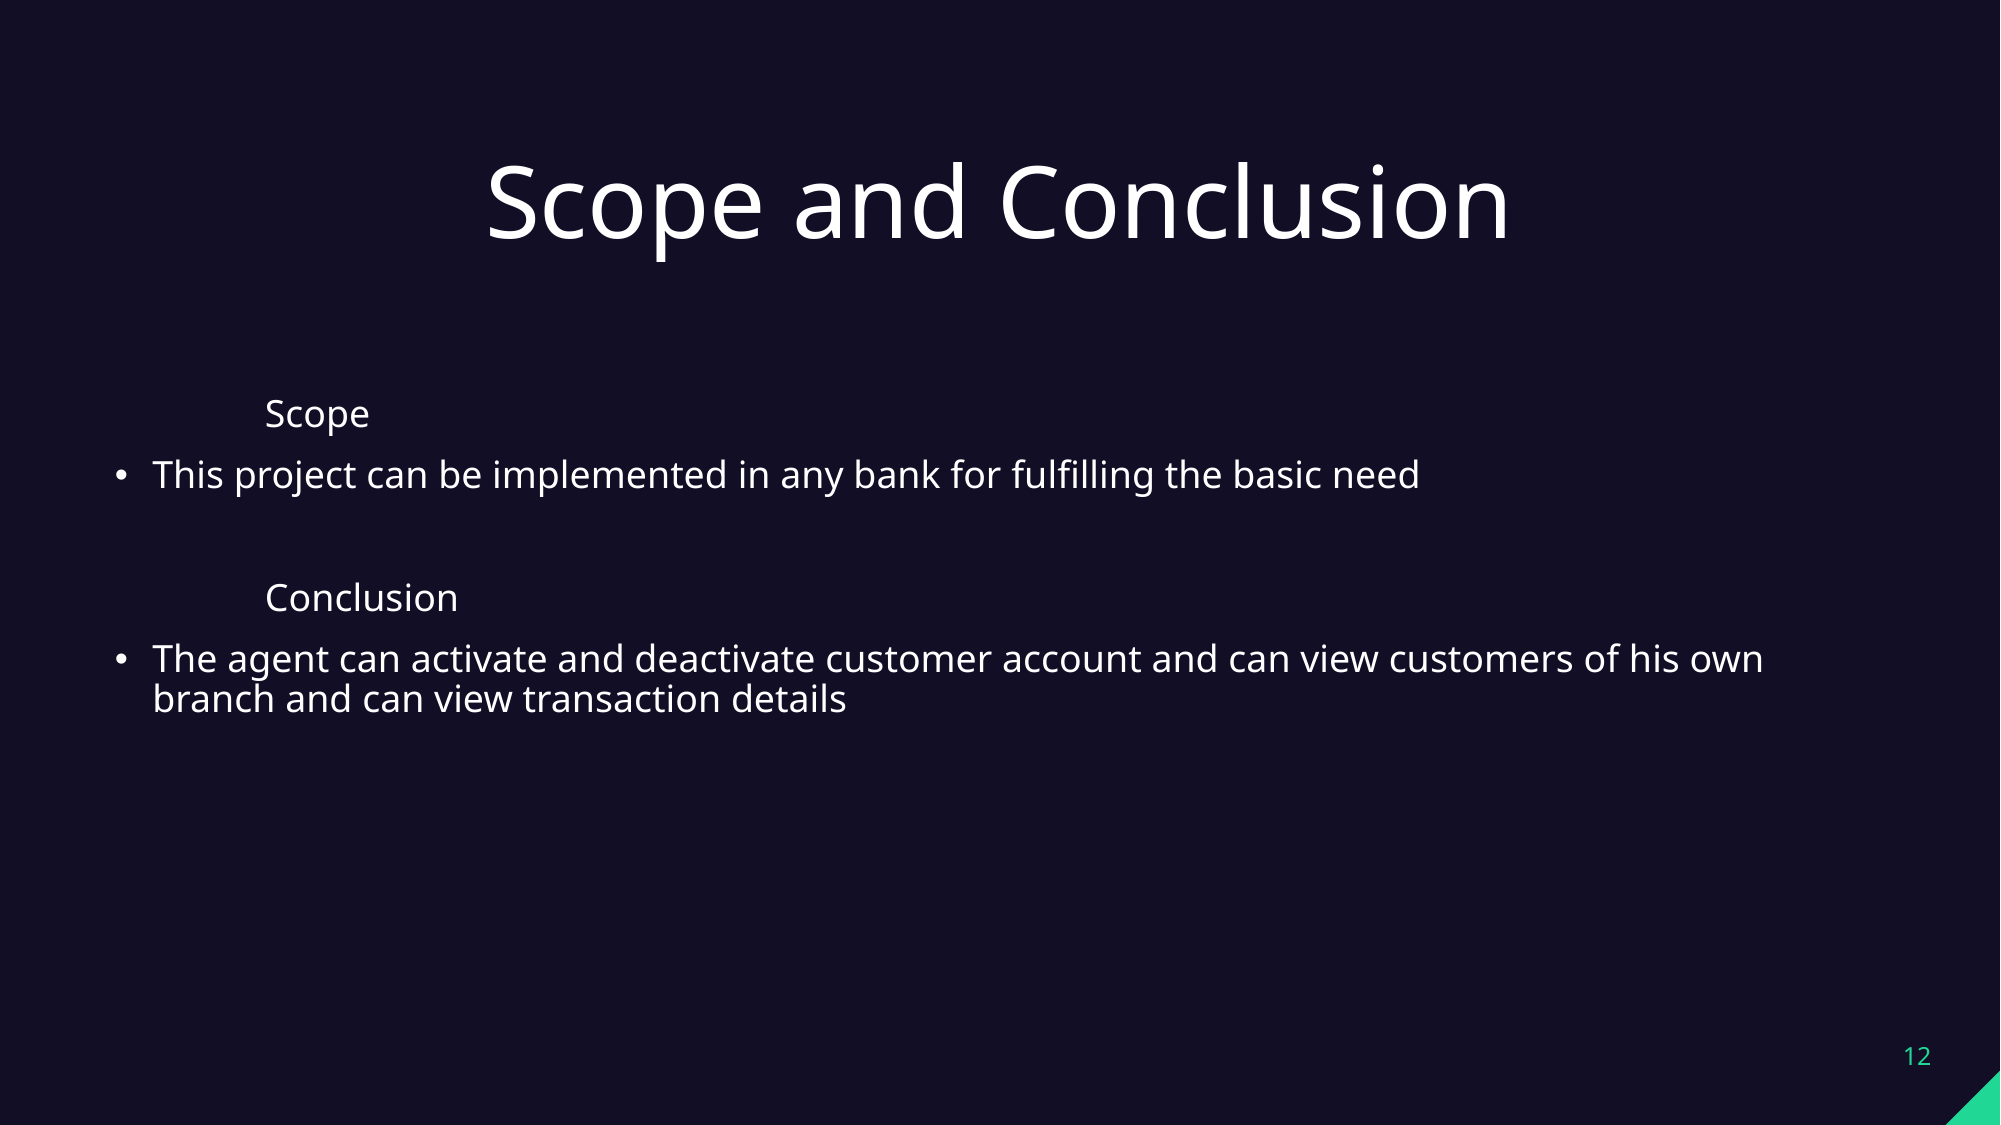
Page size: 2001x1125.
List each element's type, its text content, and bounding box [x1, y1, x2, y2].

slide_number 12 [1901, 1041, 1933, 1073]
list Scope and Conclusion Scope This project can be implemented in any bank for fulfilling the basic need Conclusion The agent can activate and deactivate customer account and can view customers of his own branch and can view transaction details [115, 91, 1885, 920]
